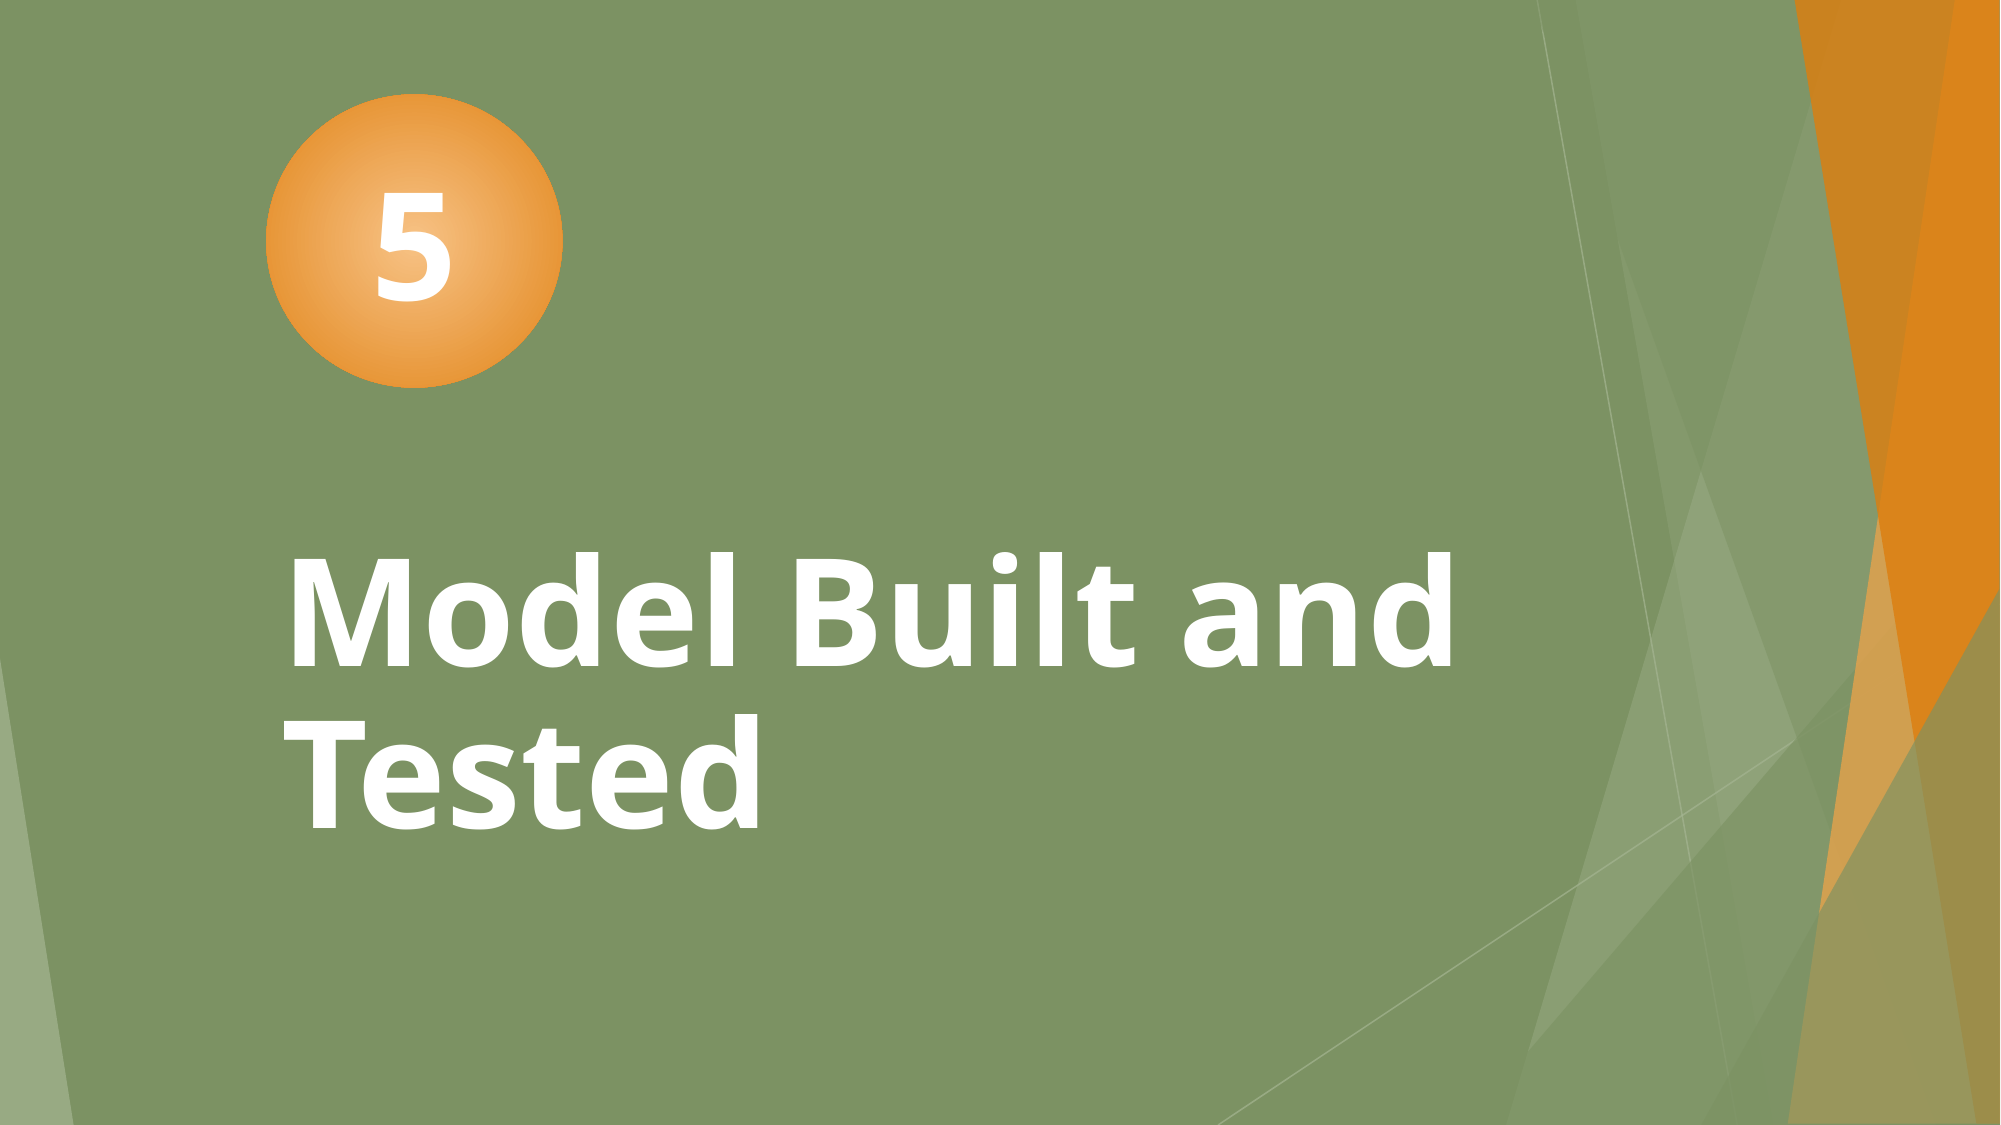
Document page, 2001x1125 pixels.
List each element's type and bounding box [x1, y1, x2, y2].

text_box [0, 0, 2000, 1125]
